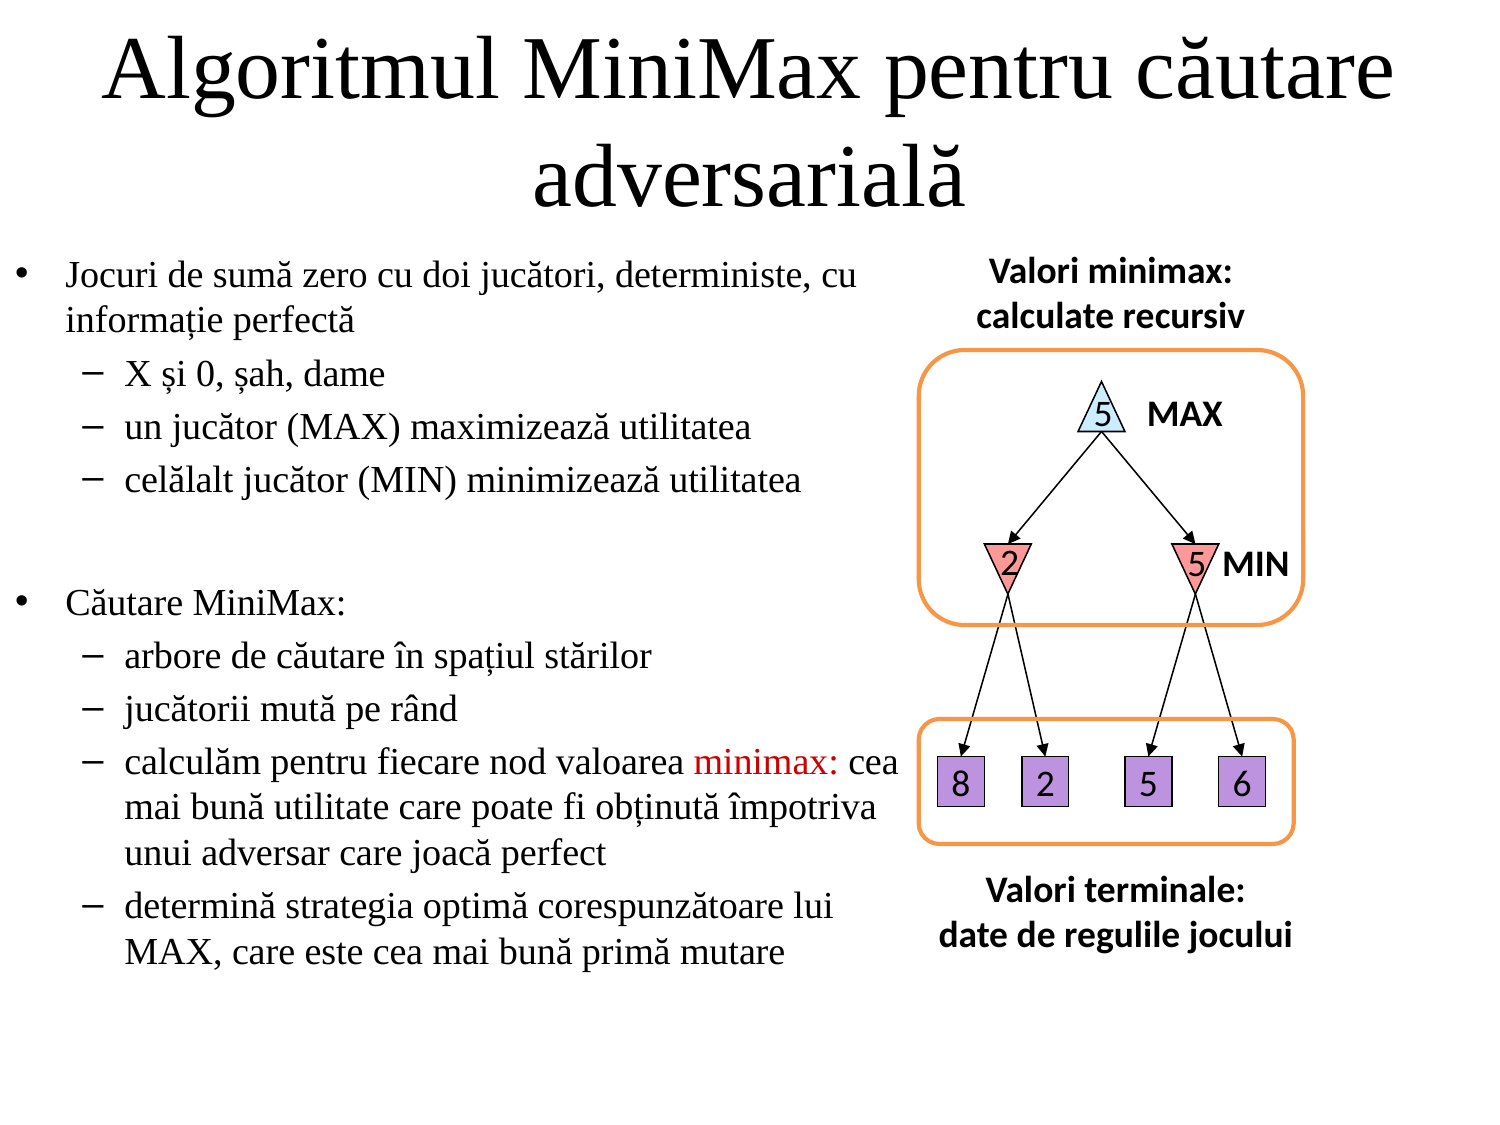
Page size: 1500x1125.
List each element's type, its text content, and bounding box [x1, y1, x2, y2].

text_box MIN [1307, 531, 1313, 592]
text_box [918, 718, 1314, 963]
title Algoritmul MiniMax pentru căutare adversarială [0, 0, 1500, 233]
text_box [1195, 635, 1243, 717]
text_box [1148, 635, 1189, 717]
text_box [918, 237, 1304, 626]
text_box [1007, 635, 1046, 717]
list Jocuri de sumă zero cu doi jucători, deterministe, cu informație perfectă X și 0, șah, dame un jucător (MAX) maximizează utilitatea celălalt jucător (MIN) minimizează utilitatea Căutare MiniMax: arbore de căutare în spațiul stărilor jucătorii mută pe rând calculăm pentru fiecare nod valoarea minimax: cea mai bună utilitate care poate fi obținută împotriva unui adversar care joacă perfect determină strategia optimă corespunzătoare lui MAX, care este cea mai bună primă mutare [0, 241, 938, 985]
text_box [960, 635, 1002, 717]
